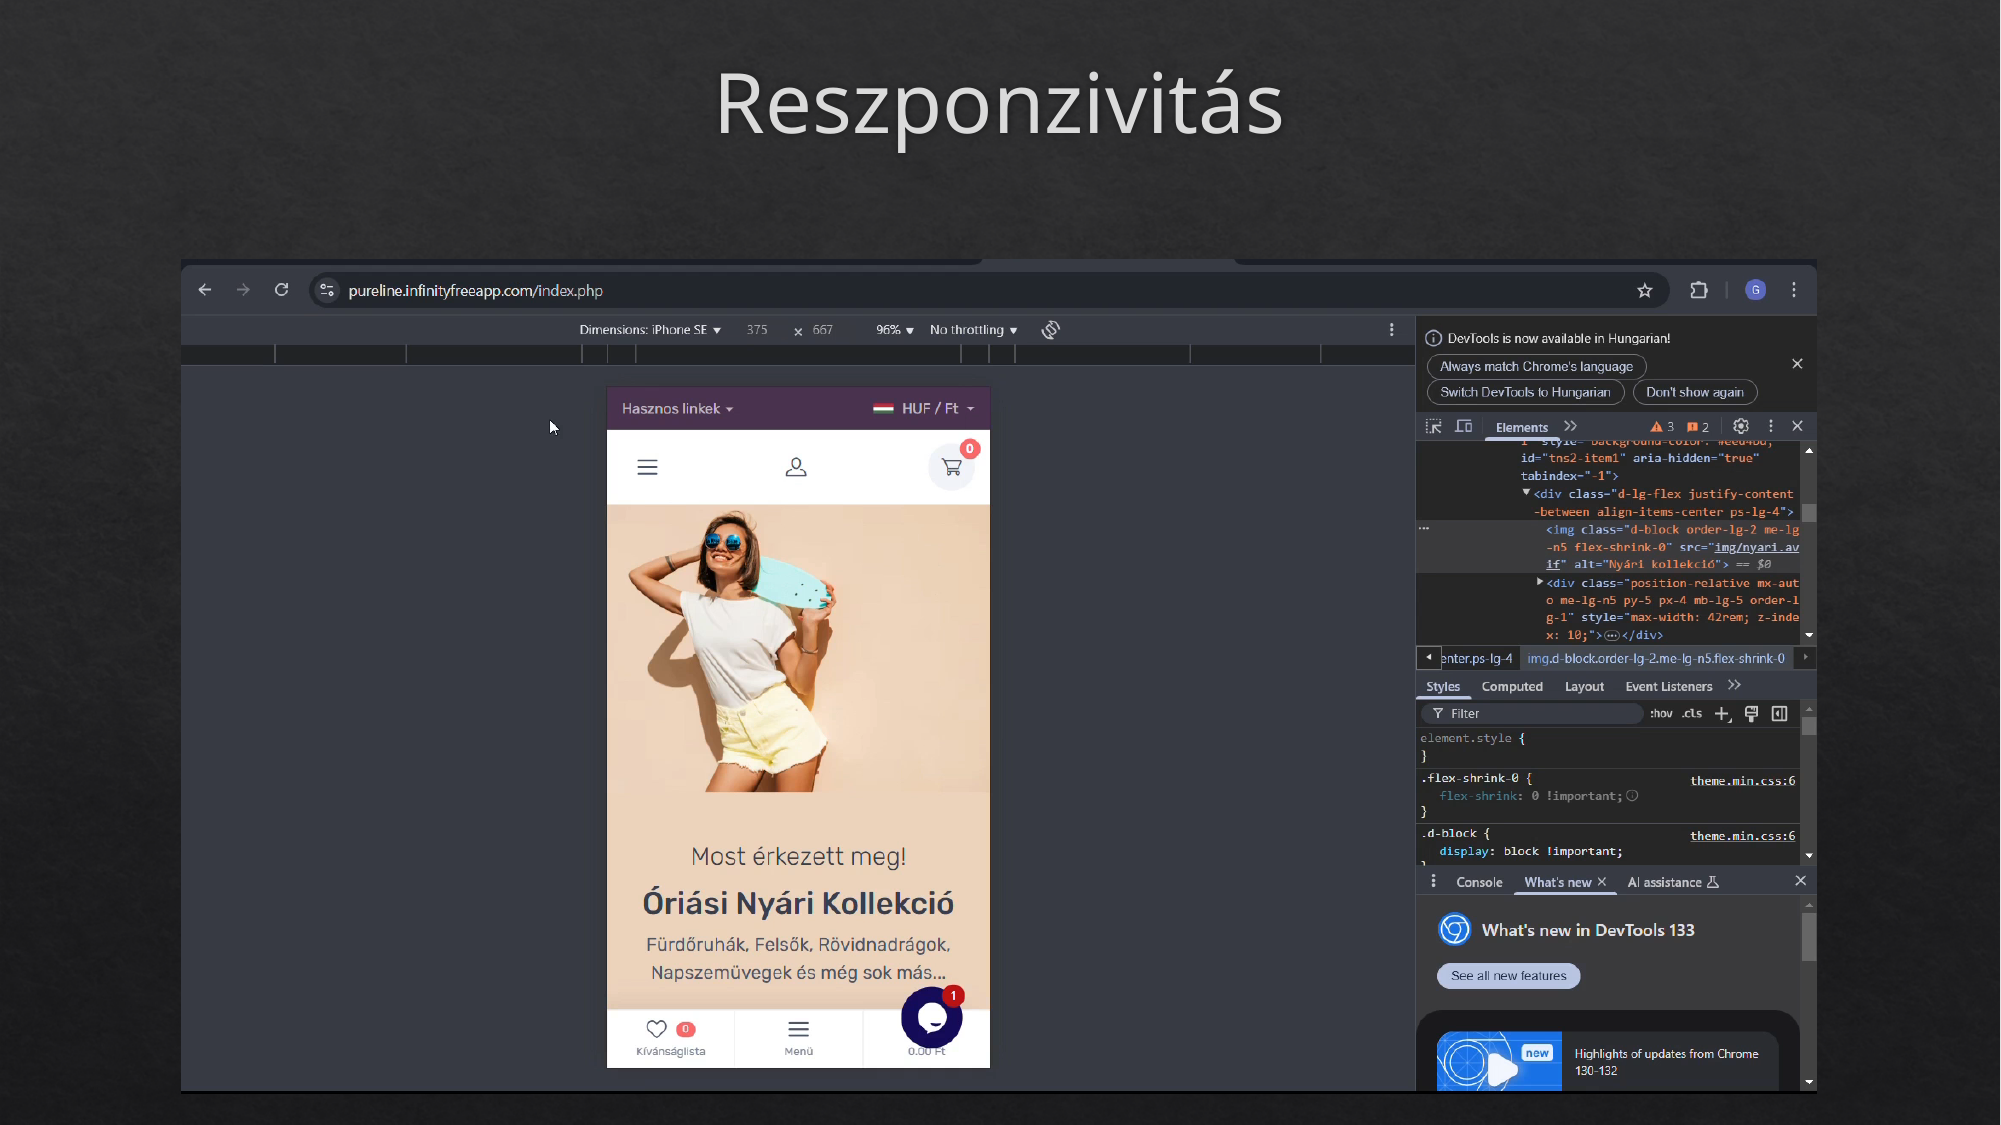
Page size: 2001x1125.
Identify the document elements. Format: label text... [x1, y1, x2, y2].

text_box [180, 258, 1818, 1095]
title Reszponzivitás [150, 20, 1850, 180]
